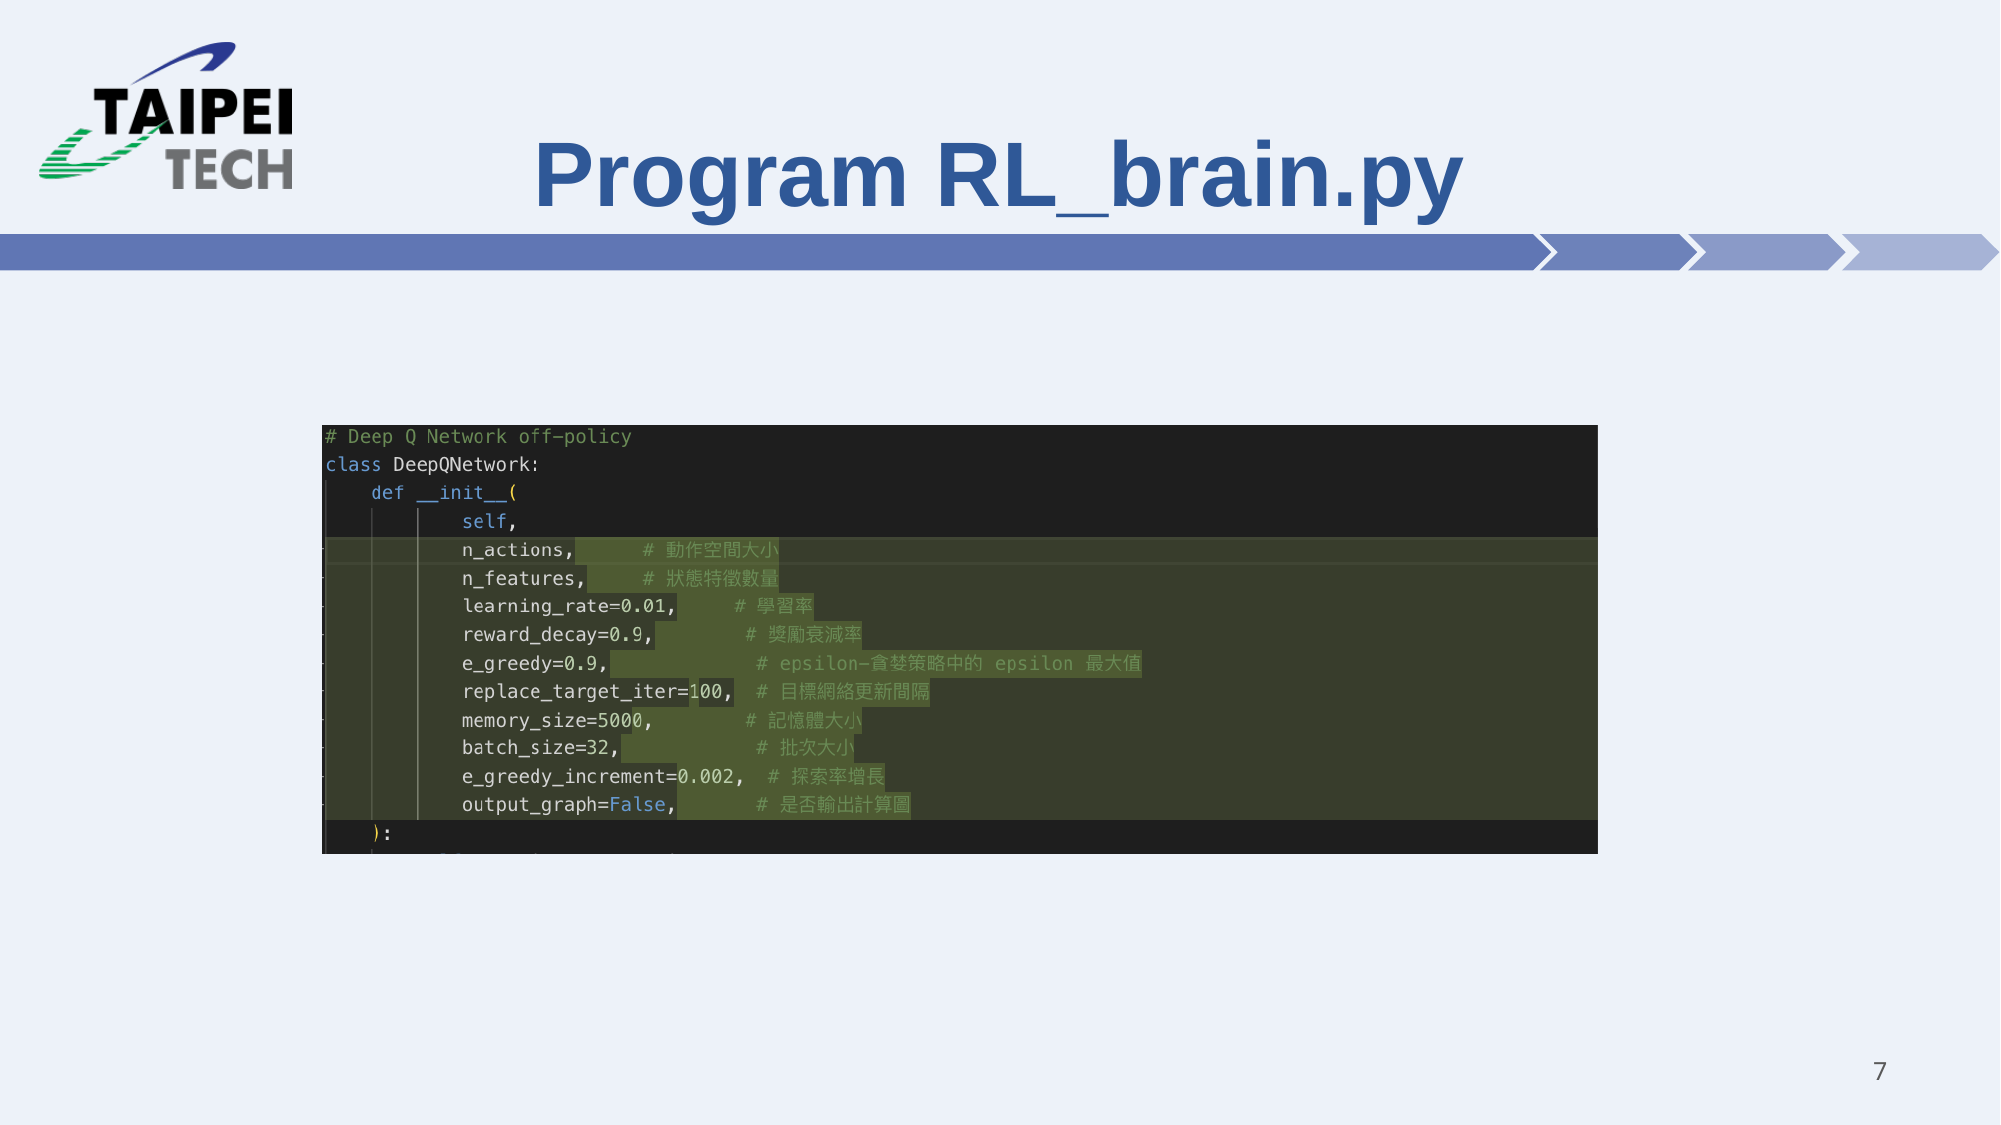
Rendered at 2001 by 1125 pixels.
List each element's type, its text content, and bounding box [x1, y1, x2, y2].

title Program RL_brain.py [0, 0, 2000, 225]
picture [322, 425, 1599, 854]
slide_number 7 [1868, 1042, 1992, 1103]
